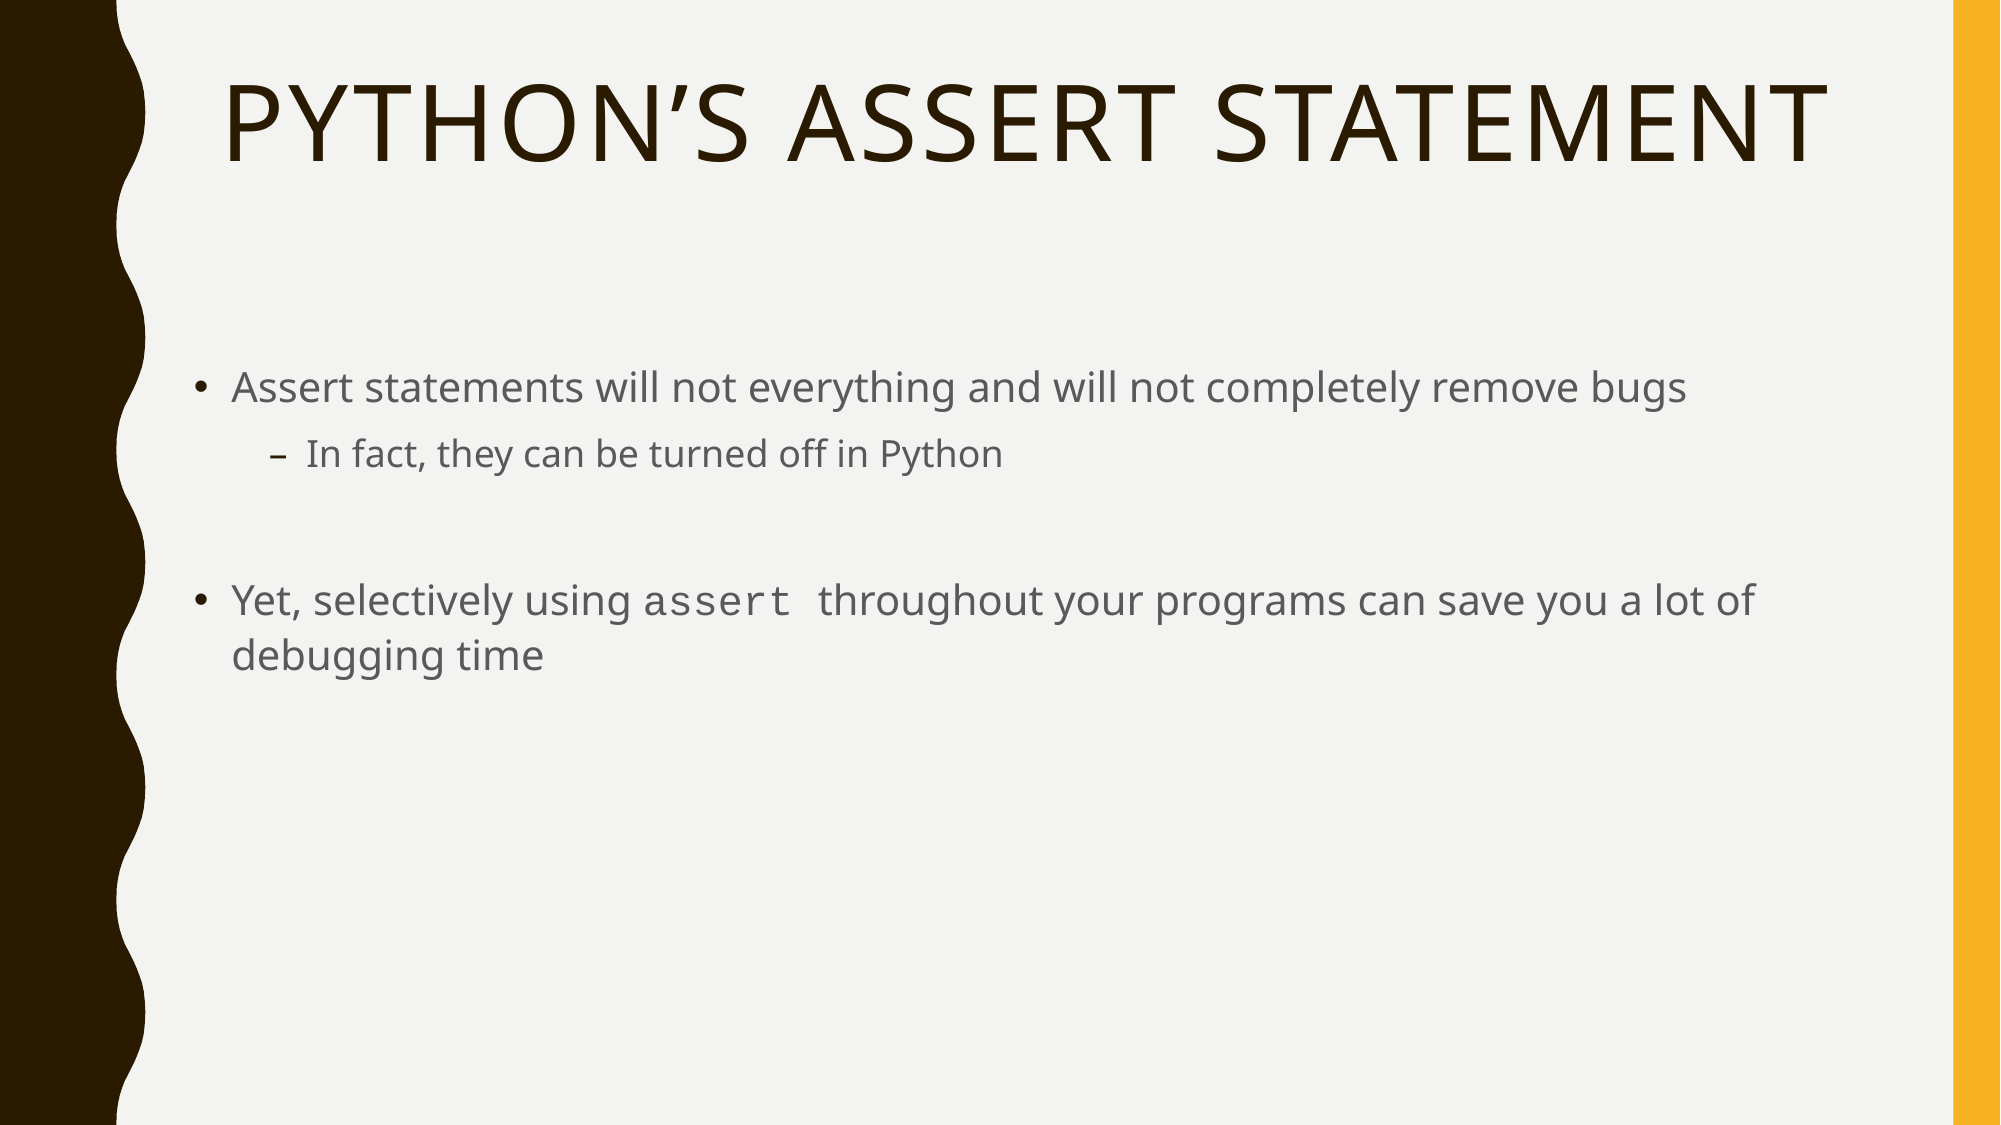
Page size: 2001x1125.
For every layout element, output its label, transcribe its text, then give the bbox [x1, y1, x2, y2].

list Assert statements will not everything and will not completely remove bugs In fact, they can be turned off in Python Yet, selectively using assert throughout your programs can save you a lot of debugging time [178, 348, 1875, 839]
title Python’s Assert statement [205, 62, 1875, 308]
